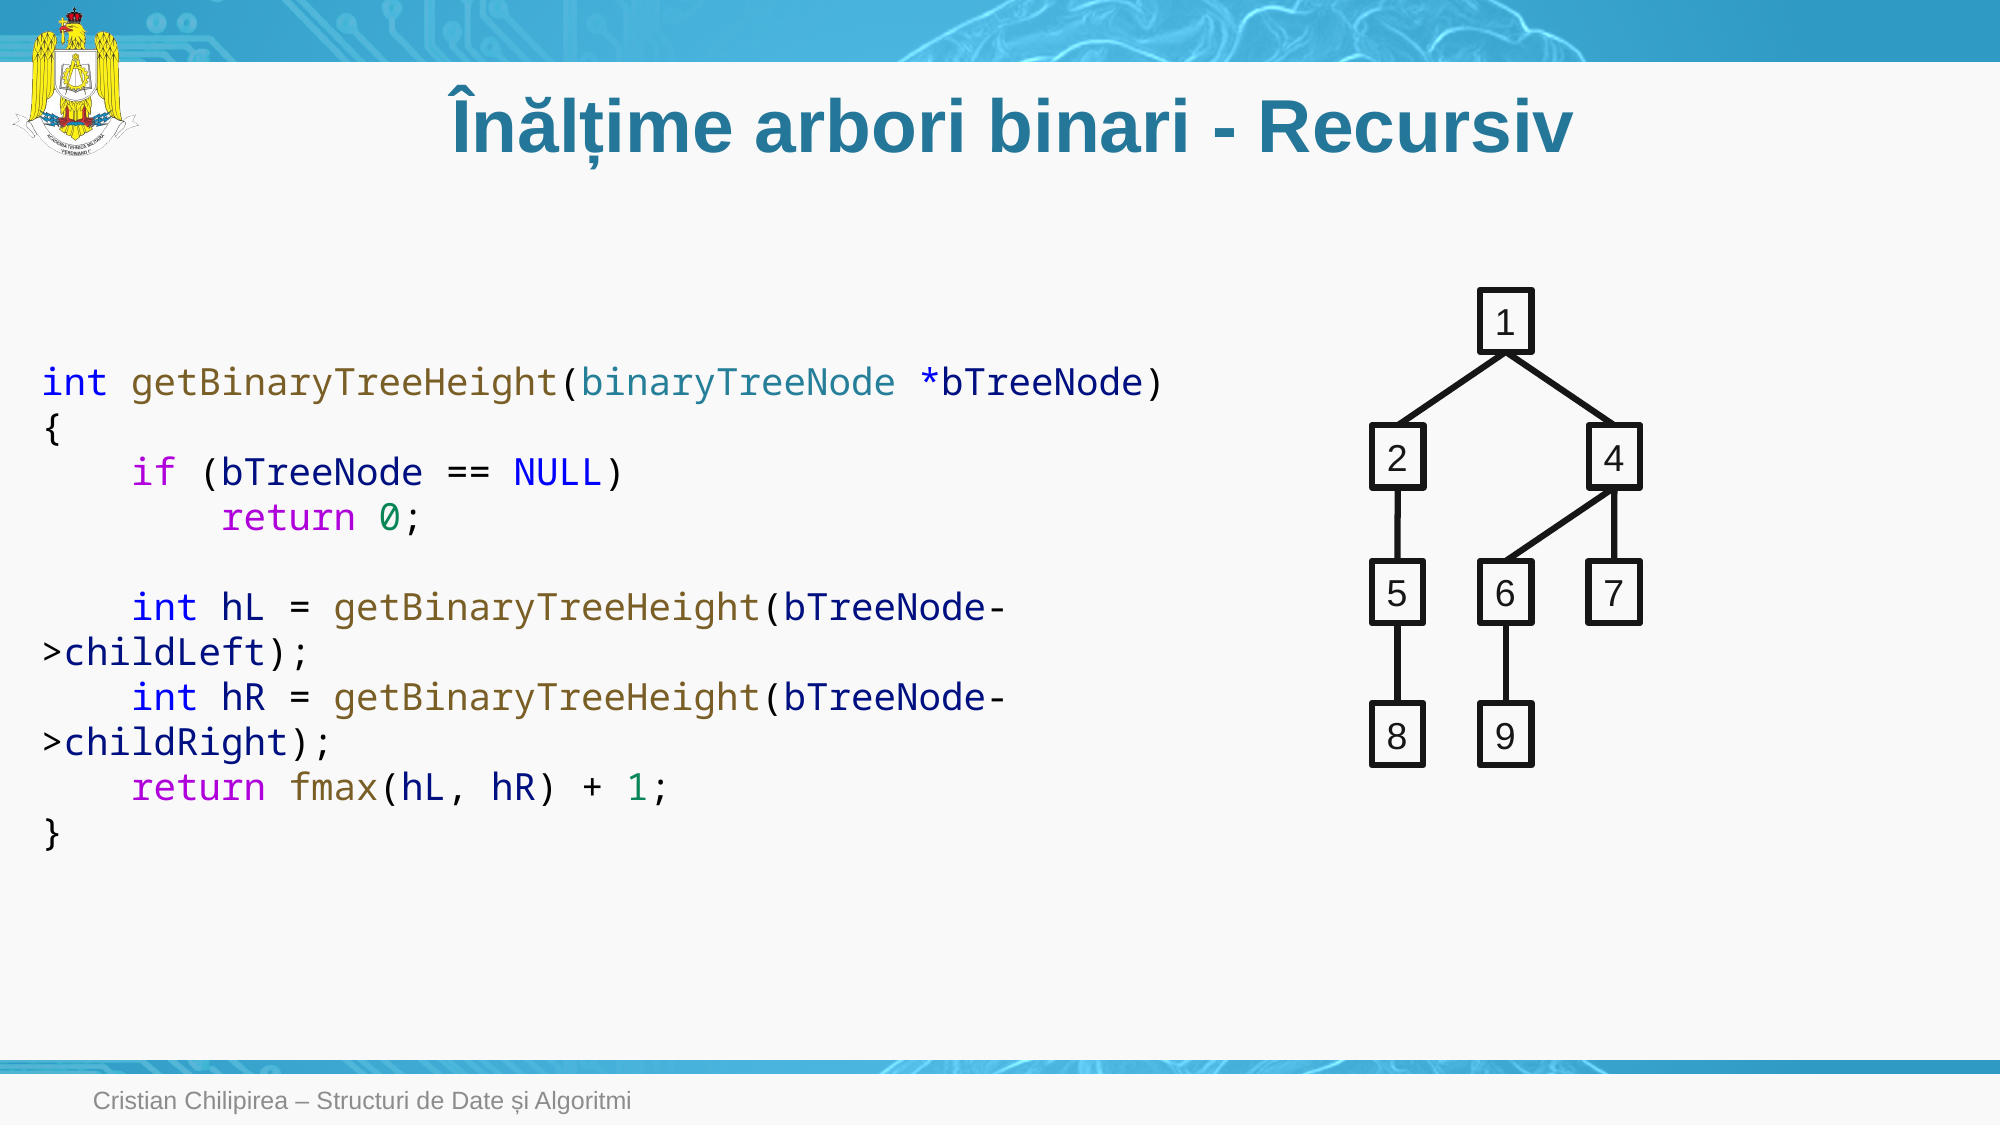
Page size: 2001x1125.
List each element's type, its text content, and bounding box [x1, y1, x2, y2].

text_box 4 [1588, 425, 1641, 488]
title Înălțime arbori binari - Recursiv [150, 76, 1876, 180]
footer Cristian Chilipirea – Structuri de Date și Algoritmi [77, 1073, 1338, 1125]
text_box 9 [1480, 703, 1532, 766]
text_box 8 [1371, 703, 1424, 766]
text_box 5 [1371, 560, 1424, 623]
text_box 6 [1480, 560, 1532, 623]
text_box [1397, 351, 1505, 426]
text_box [1505, 351, 1615, 426]
picture [0, 0, 2000, 156]
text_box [1505, 487, 1615, 561]
text_box 7 [1588, 560, 1640, 623]
picture [0, 1060, 2000, 1074]
text_box 2 [1371, 425, 1424, 488]
text_box 1 [1480, 289, 1532, 351]
text_box int getBinaryTreeHeight(binaryTreeNode *bTreeNode) { if (bTreeNode == NULL) return 0; int hL = getBinaryTreeHeight(bTreeNode->childLeft); int hR = getBinaryTreeHeight(bTreeNode->childRight); return fmax(hL, hR) + 1; } [26, 350, 1264, 861]
